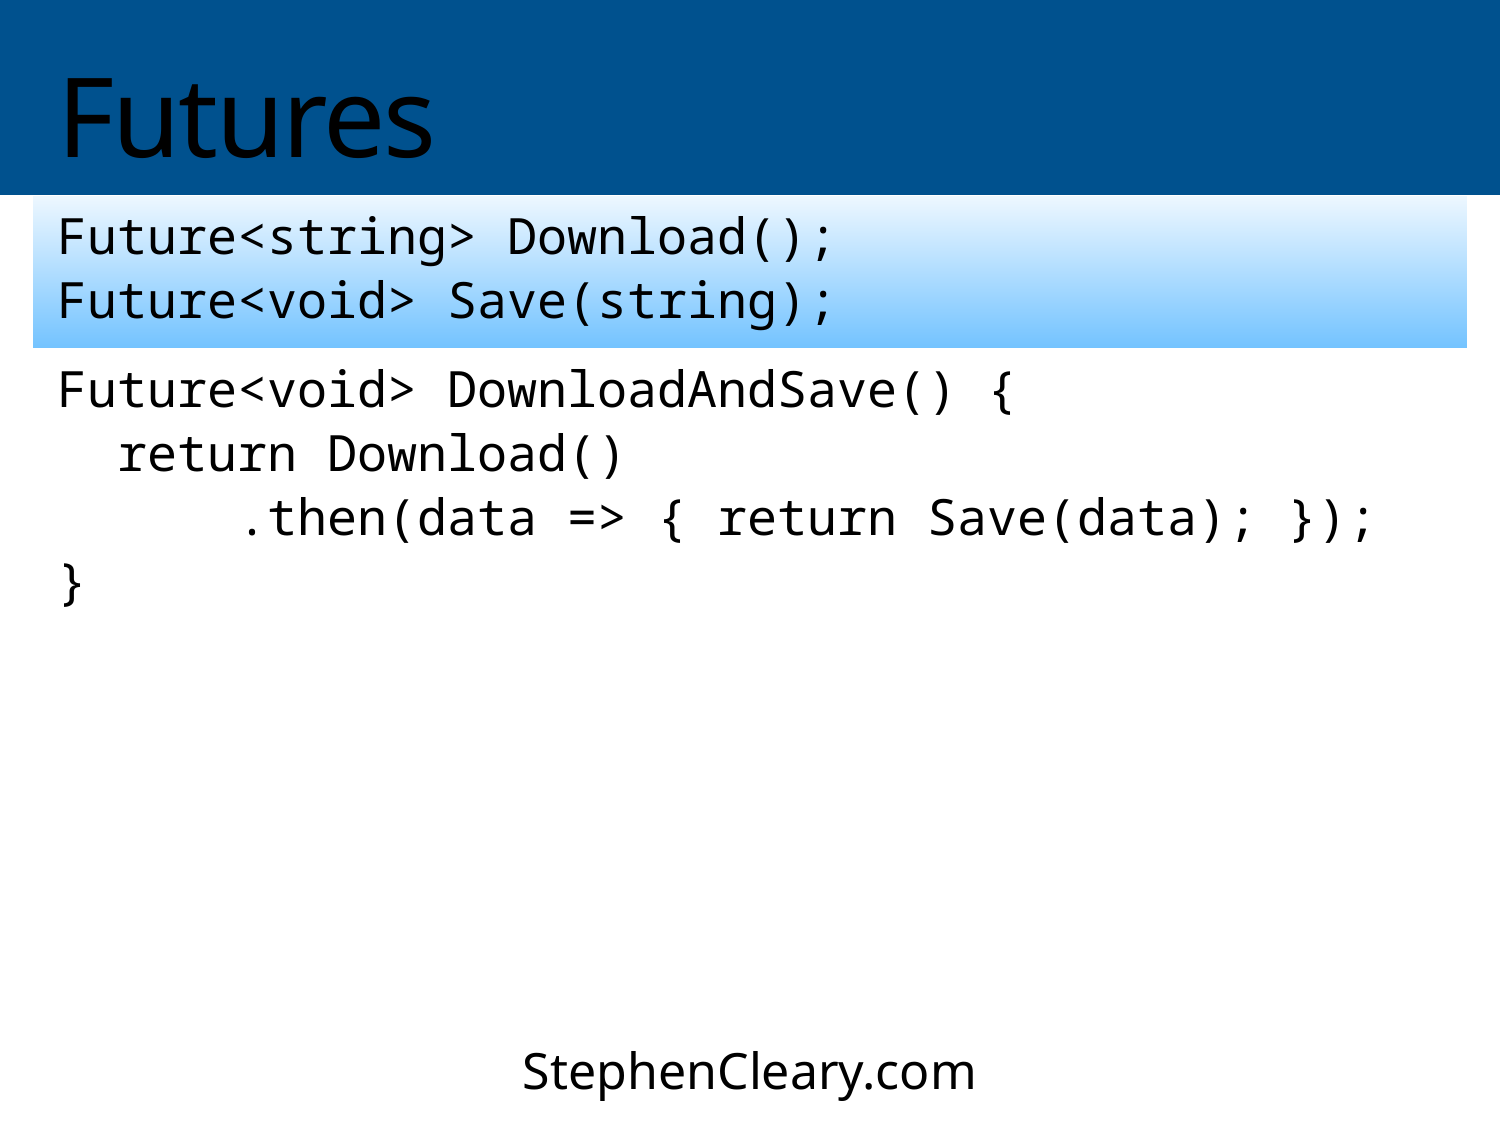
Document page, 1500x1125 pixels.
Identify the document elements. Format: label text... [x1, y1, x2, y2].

text_box Future<void> DownloadAndSave() { return Download() .then(data => { return Save(data); }); } [33, 349, 1467, 625]
list Future<string> Download(); Future<void> Save(string); [33, 196, 1467, 348]
title Futures [33, 47, 1468, 196]
